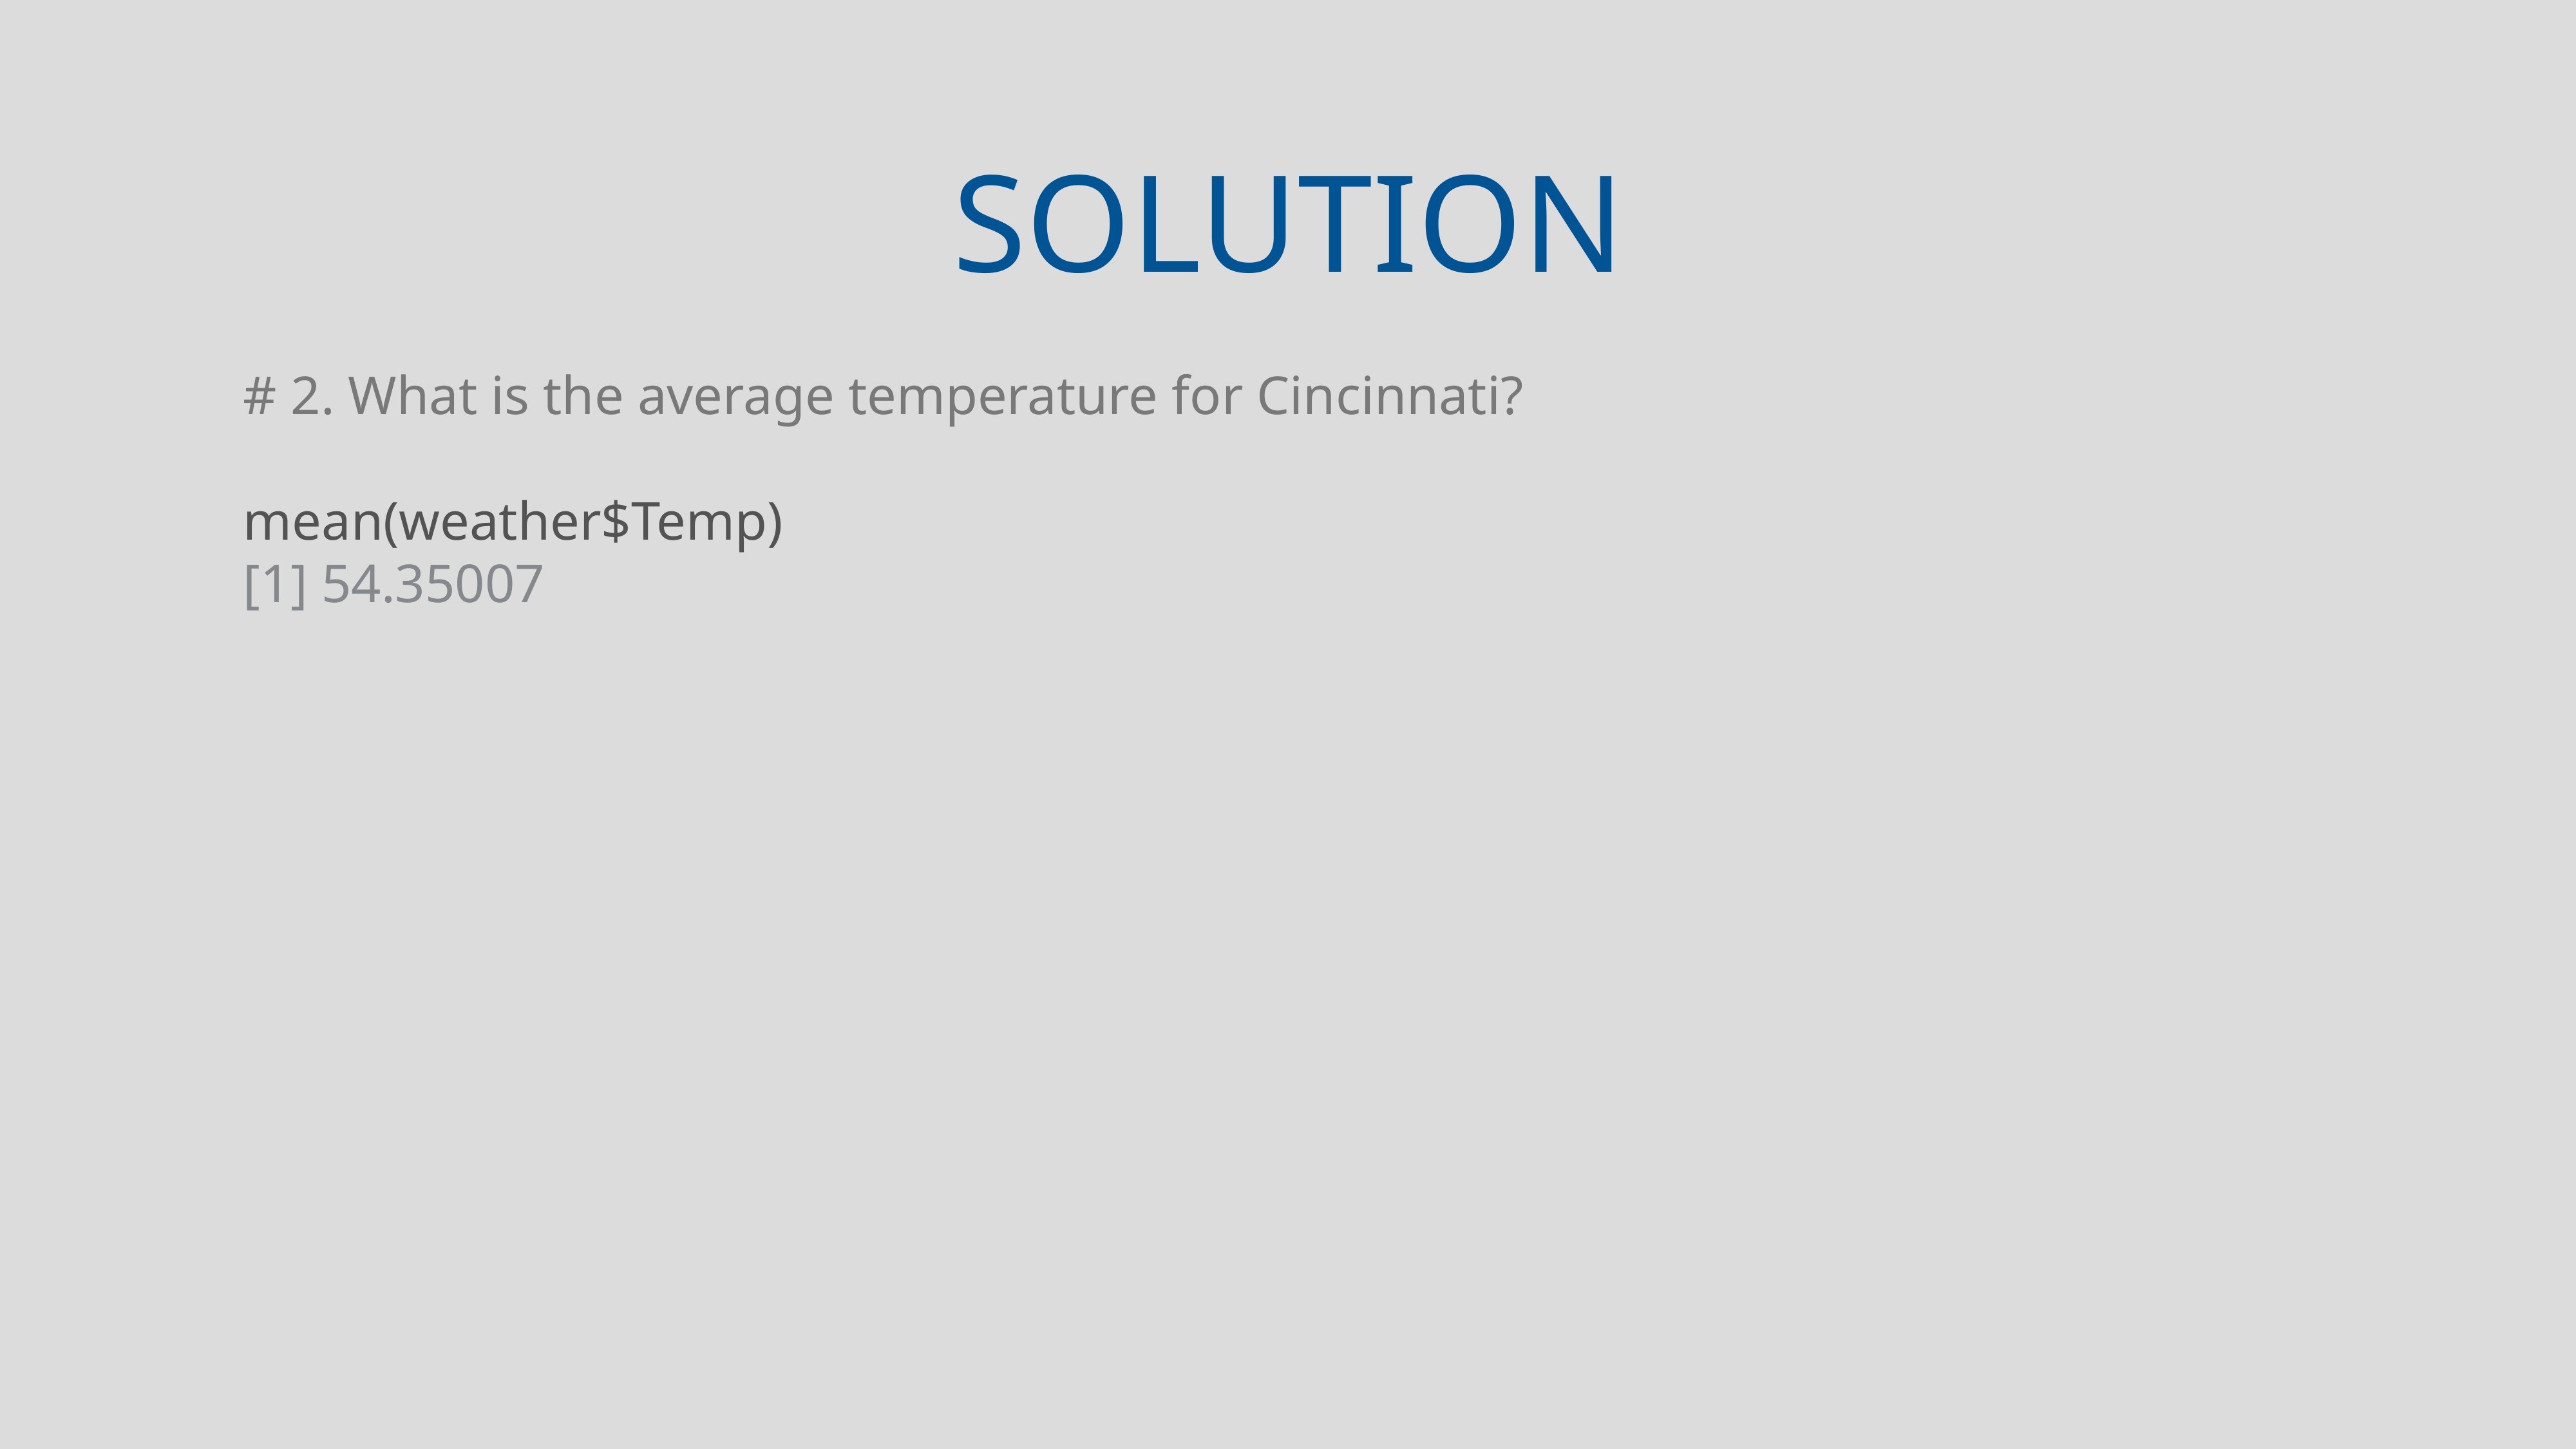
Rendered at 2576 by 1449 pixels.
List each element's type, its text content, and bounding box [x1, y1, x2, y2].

text_box # 2. What is the average temperature for Cincinnati? mean(weather$Temp) [1] 54.35007 [238, 356, 1530, 619]
title solution [70, 37, 2507, 401]
